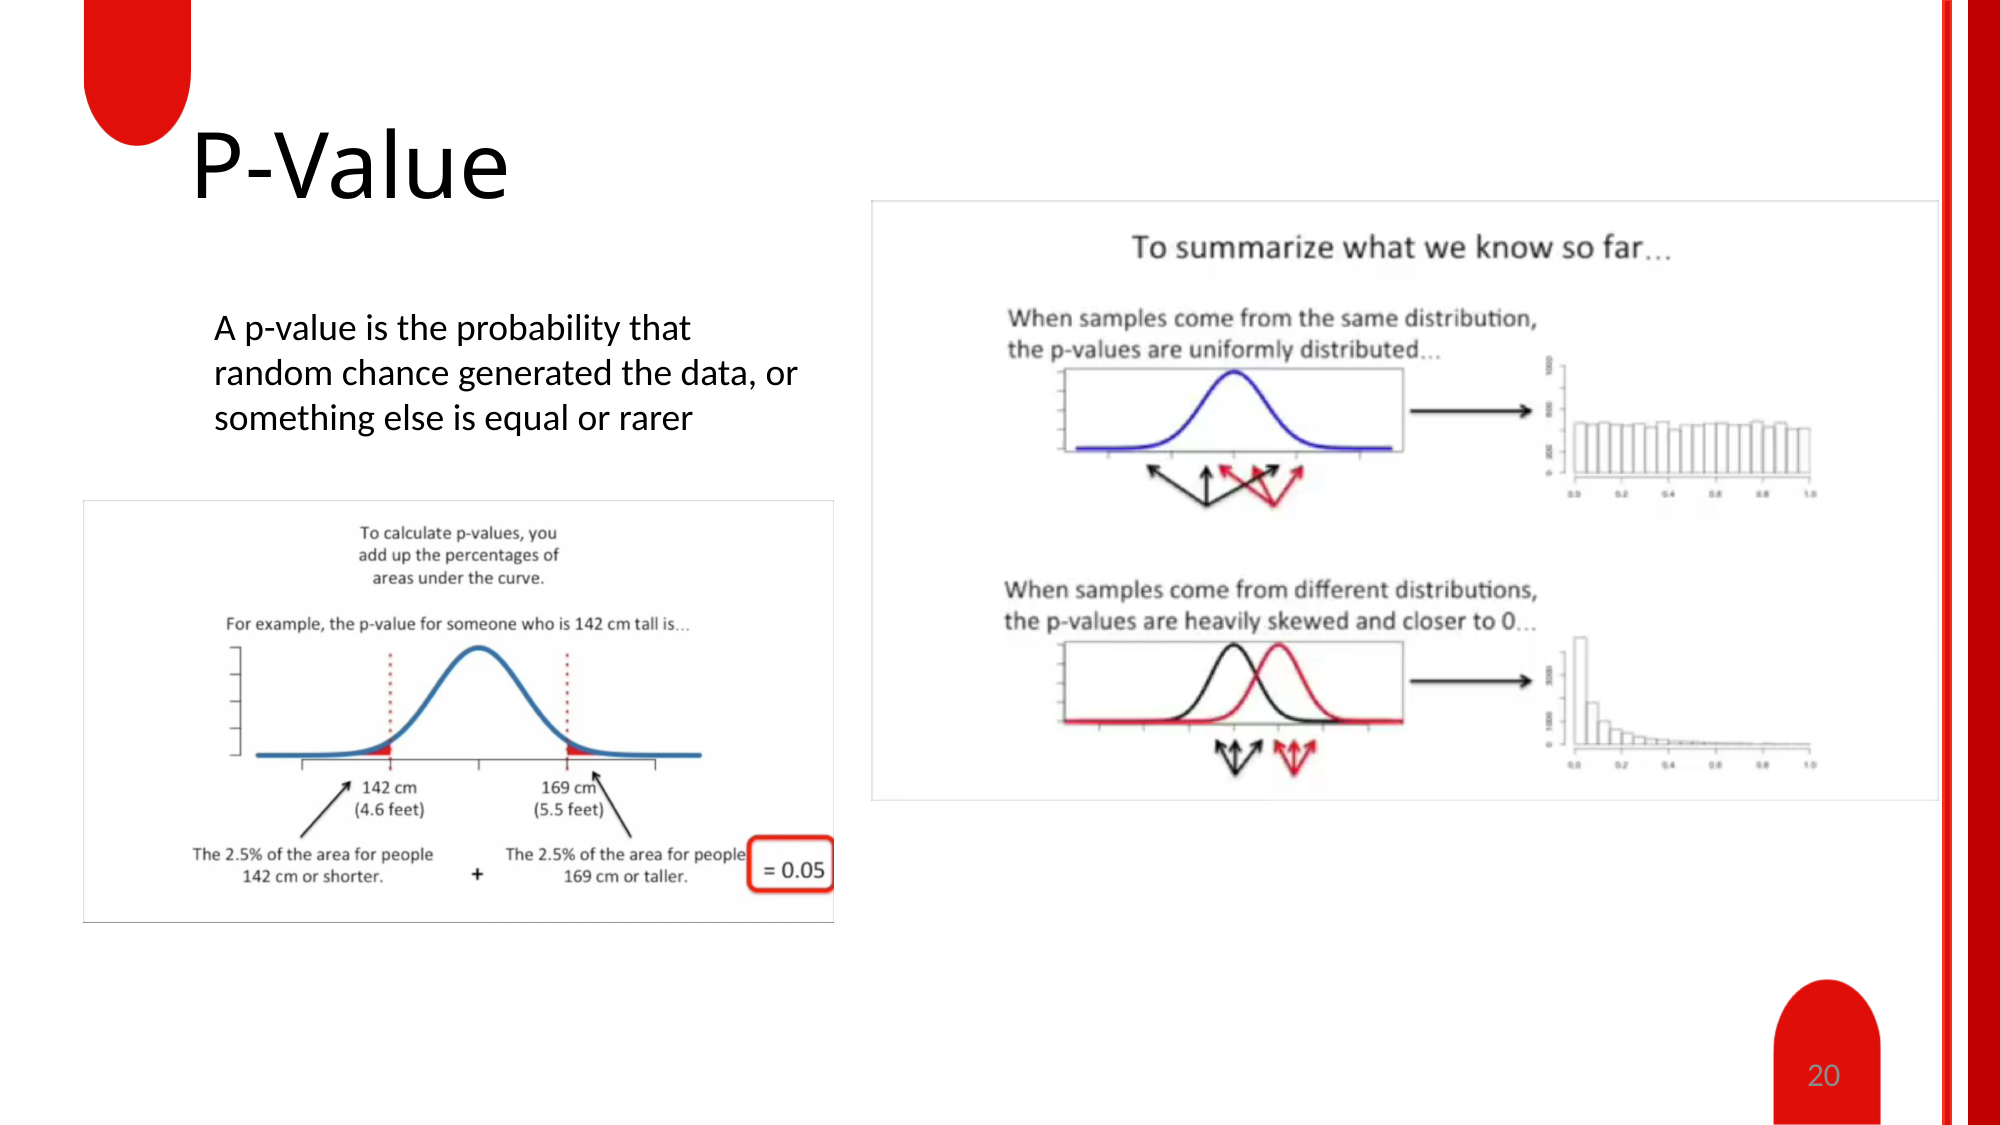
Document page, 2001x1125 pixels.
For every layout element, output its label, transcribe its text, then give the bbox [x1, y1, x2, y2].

text_box A p-value is the probability that random chance generated the data, or something else is equal or rarer [199, 295, 834, 446]
picture [83, 0, 191, 146]
slide_number 20 [1405, 1042, 1856, 1103]
title P-Value [174, 59, 1863, 278]
picture [1774, 980, 1880, 1125]
picture [871, 200, 1939, 801]
picture [82, 500, 834, 923]
picture [1968, 0, 2001, 1125]
